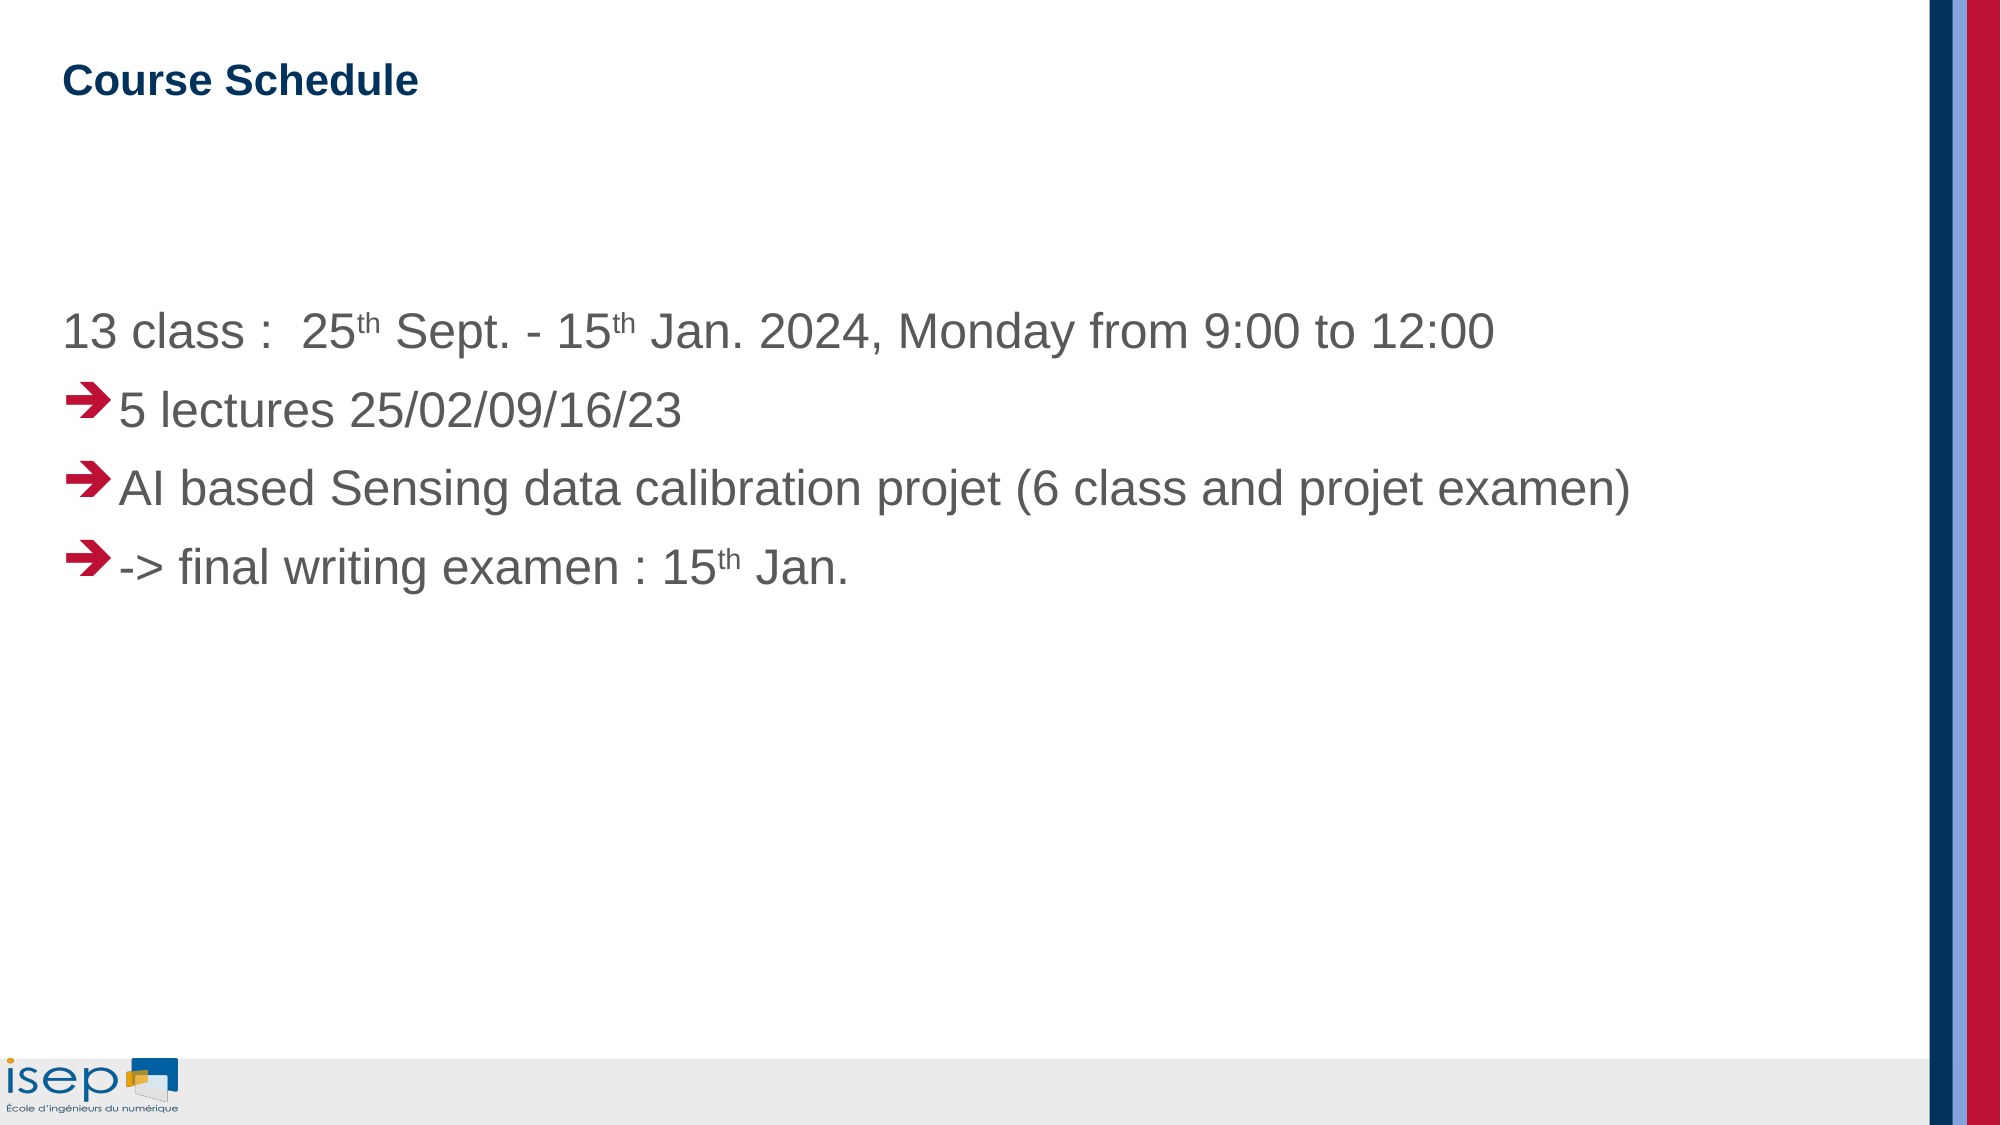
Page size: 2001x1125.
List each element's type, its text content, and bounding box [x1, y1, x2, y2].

picture [7, 1058, 178, 1113]
list 13 class : 25th Sept. - 15th Jan. 2024, Monday from 9:00 to 12:00 5 lectures 25/02/09/16/23 AI based Sensing data calibration projet (6 class and projet examen) -> final writing examen : 15th Jan. [47, 290, 1867, 709]
title Course Schedule [47, 44, 1867, 232]
